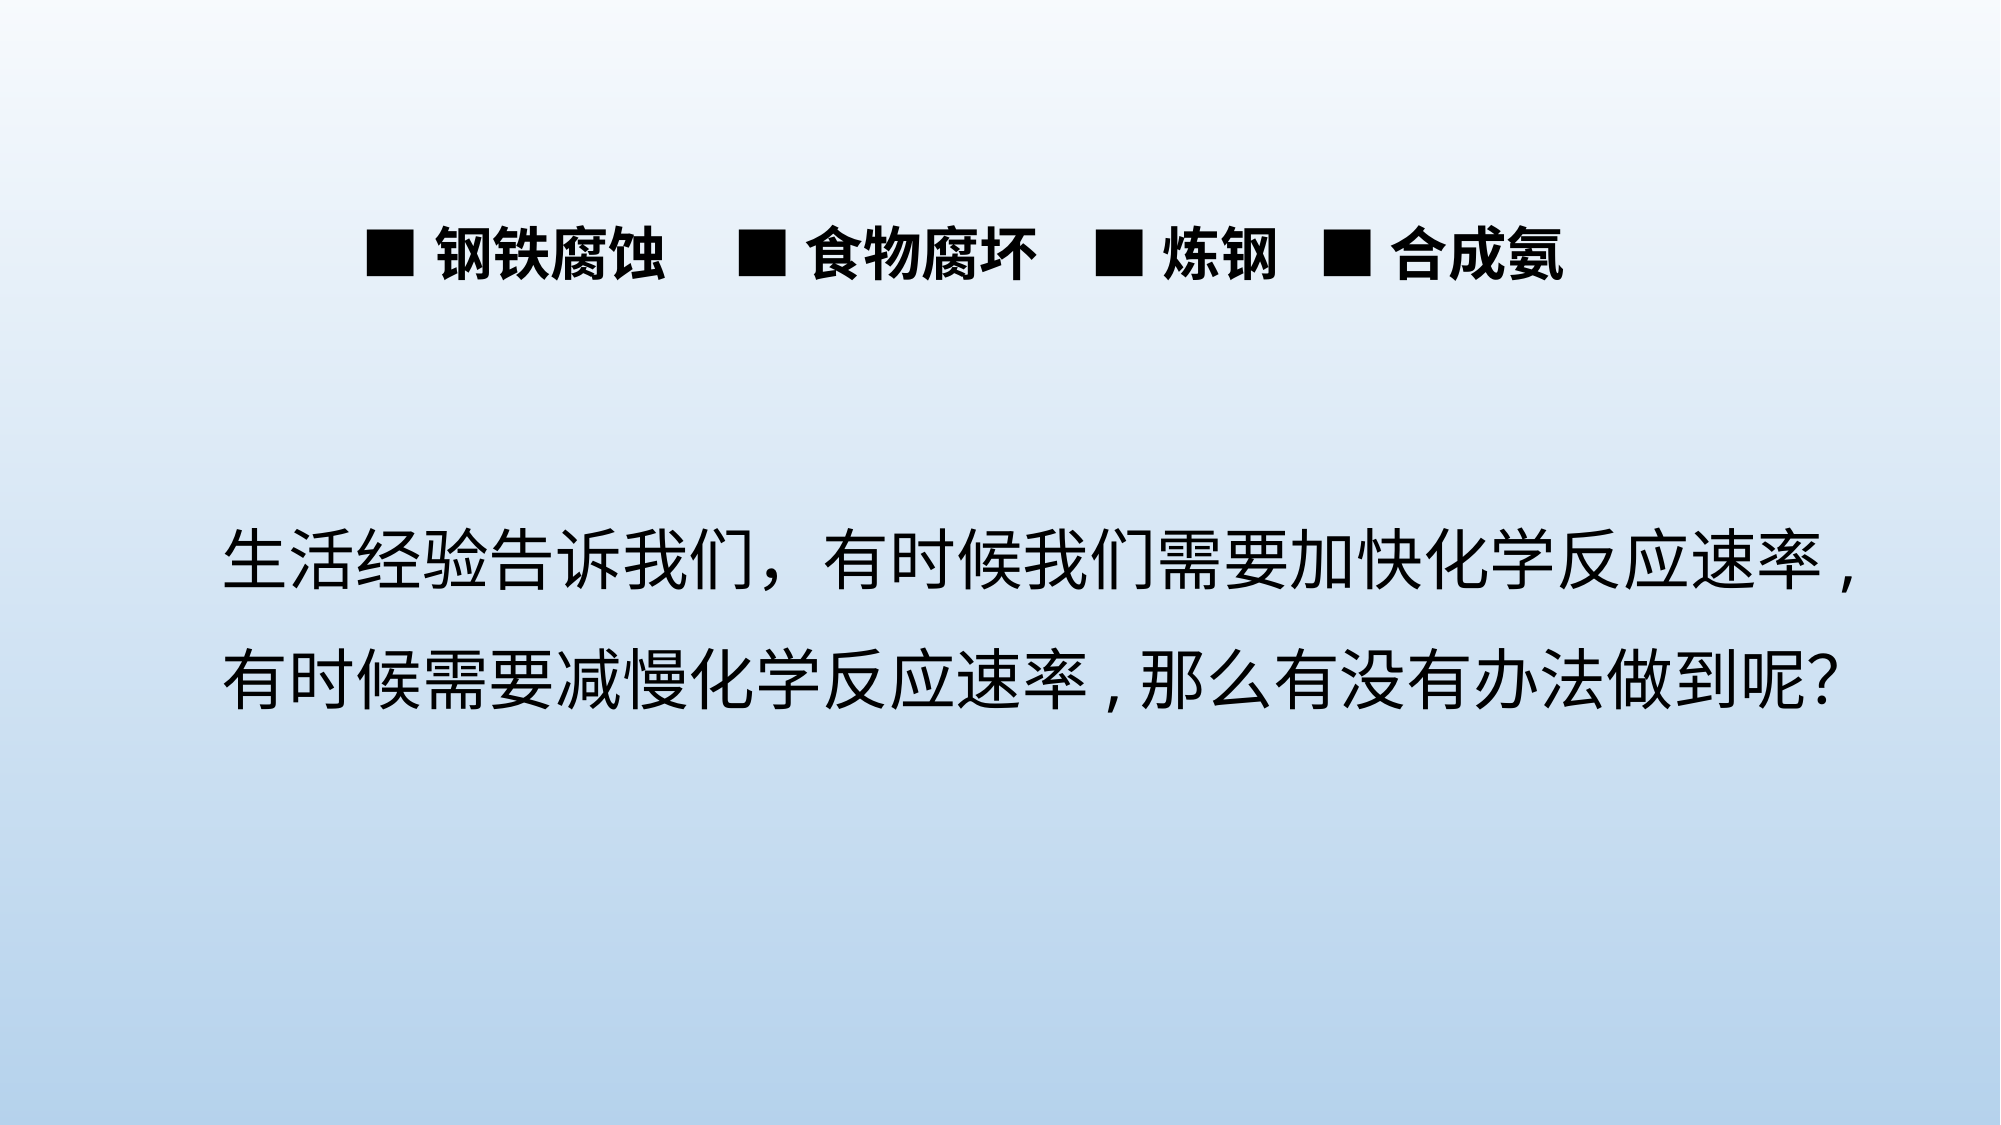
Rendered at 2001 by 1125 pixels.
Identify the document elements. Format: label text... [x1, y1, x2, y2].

text_box 生活经验告诉我们，有时候我们需要加快化学反应速率,有时候需要减慢化学反应速率,那么有没有办法做到呢？ [207, 470, 1848, 879]
text_box ■钢铁腐蚀 ■ 食物腐坏 ■ 炼钢 ■ 合成氨 [347, 209, 1810, 294]
